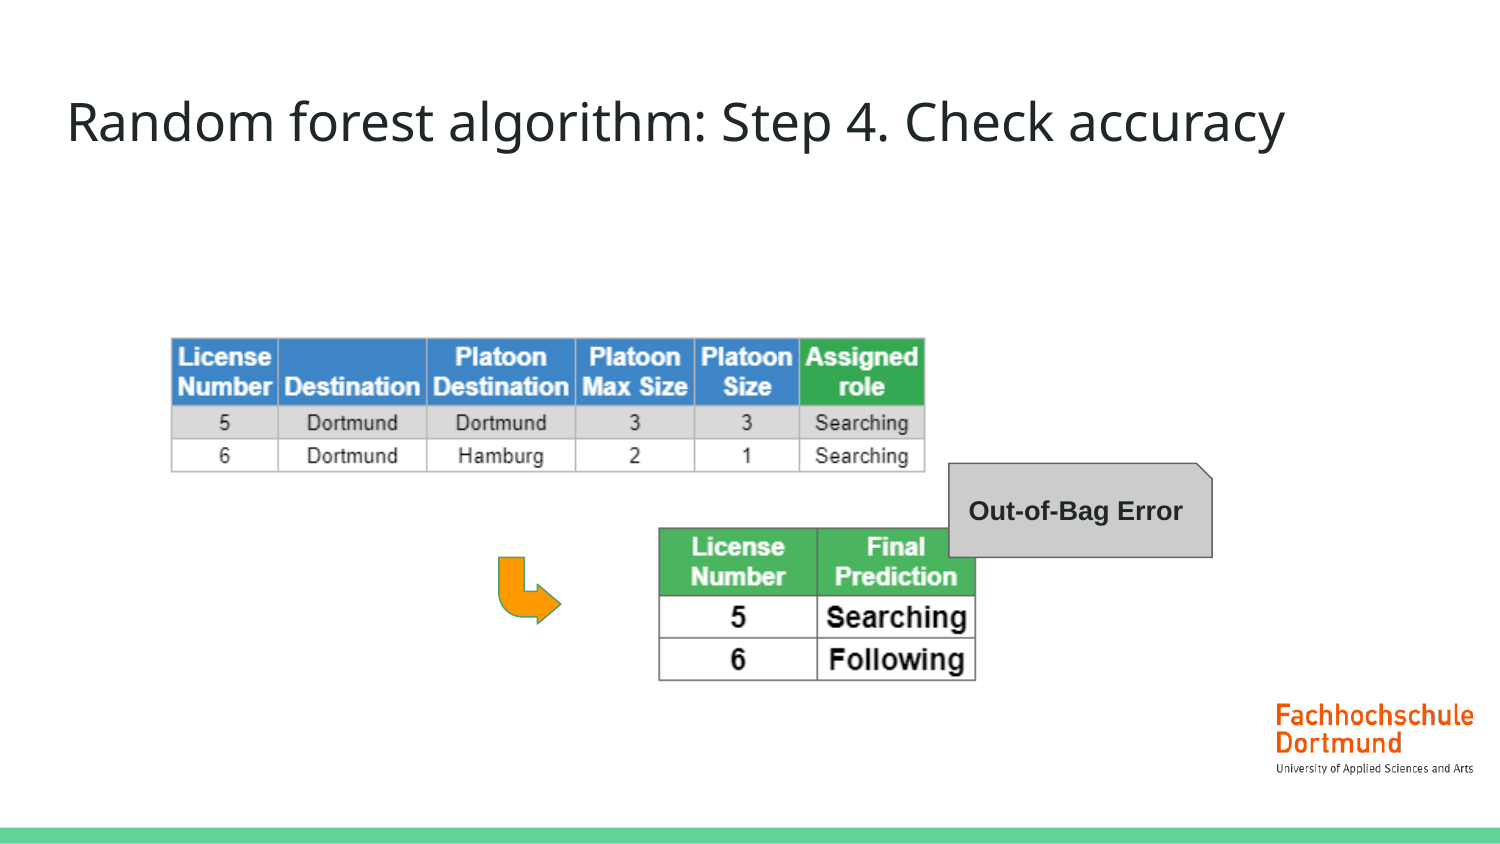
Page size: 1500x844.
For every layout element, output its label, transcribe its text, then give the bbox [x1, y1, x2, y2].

picture [168, 333, 932, 480]
text_box [498, 557, 561, 625]
picture [1276, 703, 1474, 776]
picture [653, 522, 981, 686]
text_box Out-of-Bag Error [953, 478, 1208, 542]
title Random forest algorithm: Step 4. Check accuracy [51, 72, 1449, 167]
text_box [948, 463, 1213, 558]
